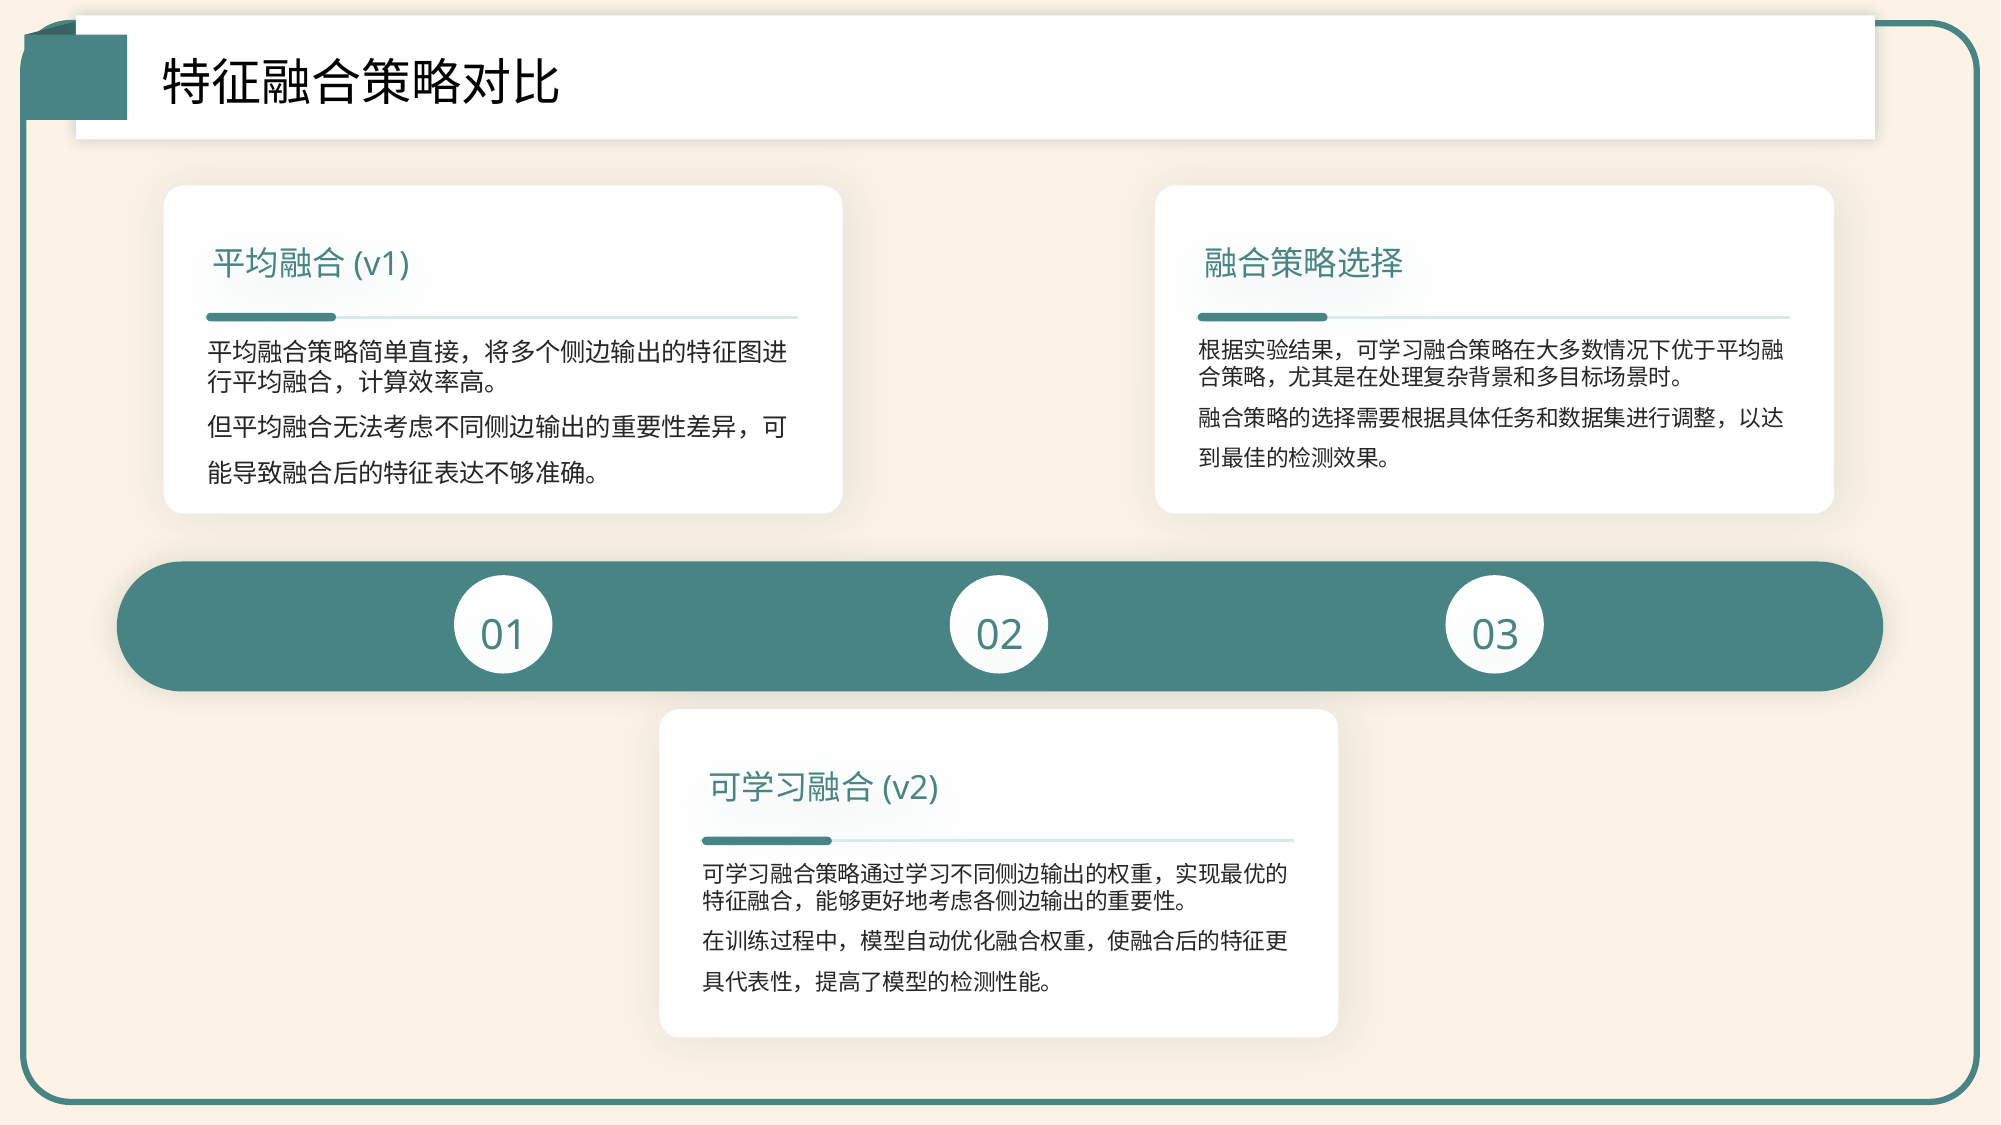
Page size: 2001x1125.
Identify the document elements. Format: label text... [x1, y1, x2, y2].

text_box [23, 23, 1977, 1102]
text_box [468, 575, 539, 590]
text_box [1197, 318, 1328, 322]
text_box 03 [1447, 590, 1544, 660]
text_box 融合策略选择 [1204, 204, 1789, 309]
text_box [1459, 575, 1530, 590]
text_box [206, 312, 336, 317]
text_box 可学习融合(v2) [708, 728, 1302, 833]
text_box [963, 575, 1035, 590]
text_box [27, 22, 70, 34]
text_box [702, 841, 832, 846]
text_box 平均融合策略简单直接，将多个侧边输出的特征图进行平均融合，计算效率高。 但平均融合无法考虑不同侧边输出的重要性差异，可能导致融合后的特征表达不够准确。 [207, 335, 798, 488]
text_box [116, 561, 1884, 692]
text_box [702, 836, 832, 840]
text_box 02 [952, 590, 1048, 660]
text_box 特征融合策略对比 [161, 36, 1438, 119]
text_box 01 [456, 590, 552, 660]
text_box [24, 34, 128, 120]
text_box 平均融合(v1) [212, 204, 797, 309]
text_box 根据实验结果，可学习融合策略在大多数情况下优于平均融合策略，尤其是在处理复杂背景和多目标场景时。 融合策略的选择需要根据具体任务和数据集进行调整，以达到最佳的检测效果。 [1198, 335, 1790, 488]
text_box [1197, 312, 1328, 317]
text_box [659, 709, 1339, 1038]
text_box [163, 185, 843, 514]
text_box [75, 15, 1875, 140]
text_box [0, 0, 2000, 1125]
text_box 可学习融合策略通过学习不同侧边输出的权重，实现最优的特征融合，能够更好地考虑各侧边输出的重要性。 在训练过程中，模型自动优化融合权重，使融合后的特征更具代表性，提高了模型的检测性能。 [702, 859, 1294, 1011]
text_box [206, 318, 336, 322]
text_box [1155, 185, 1835, 514]
